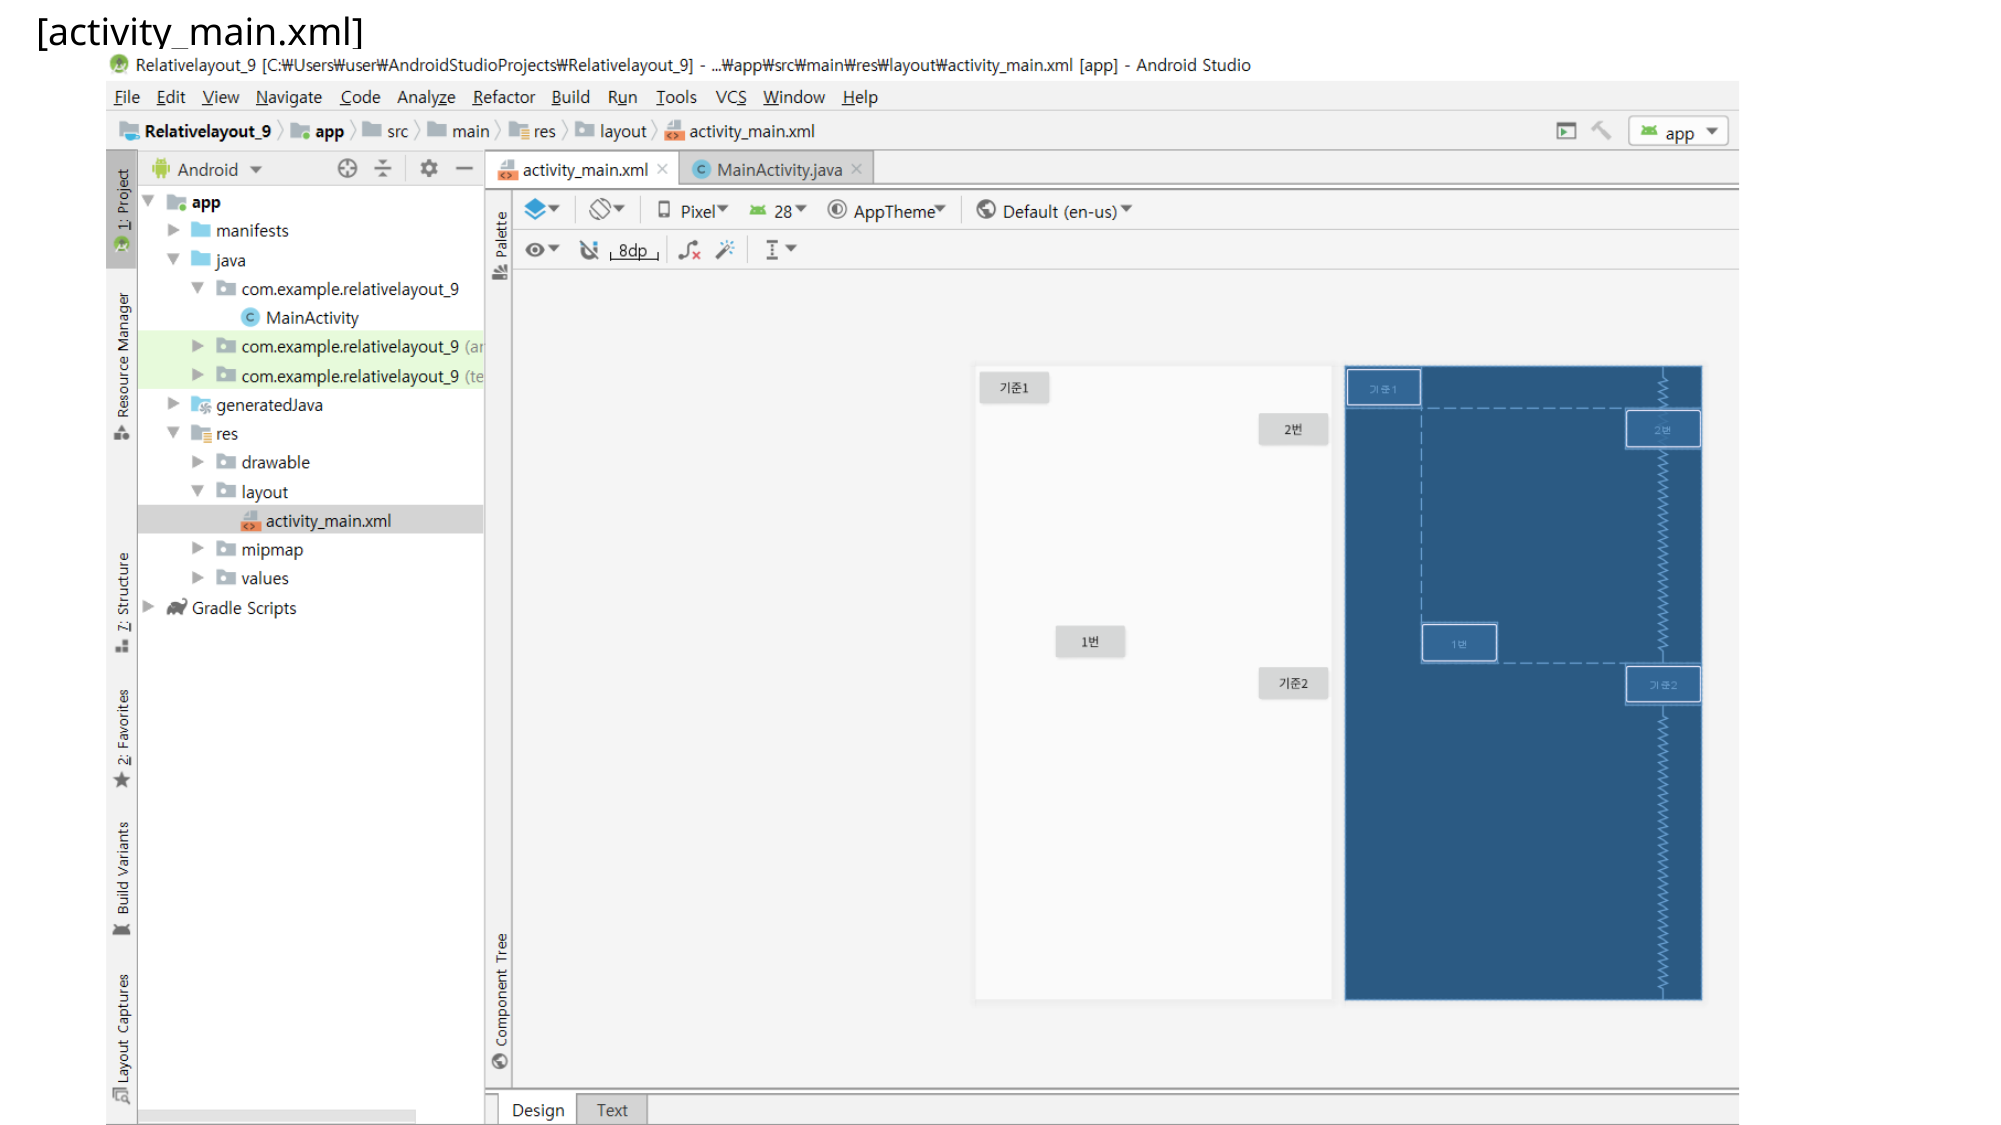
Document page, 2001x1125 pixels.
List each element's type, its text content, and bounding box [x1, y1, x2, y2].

picture [106, 49, 1740, 1125]
text_box [activity_main.xml] [21, 0, 380, 61]
